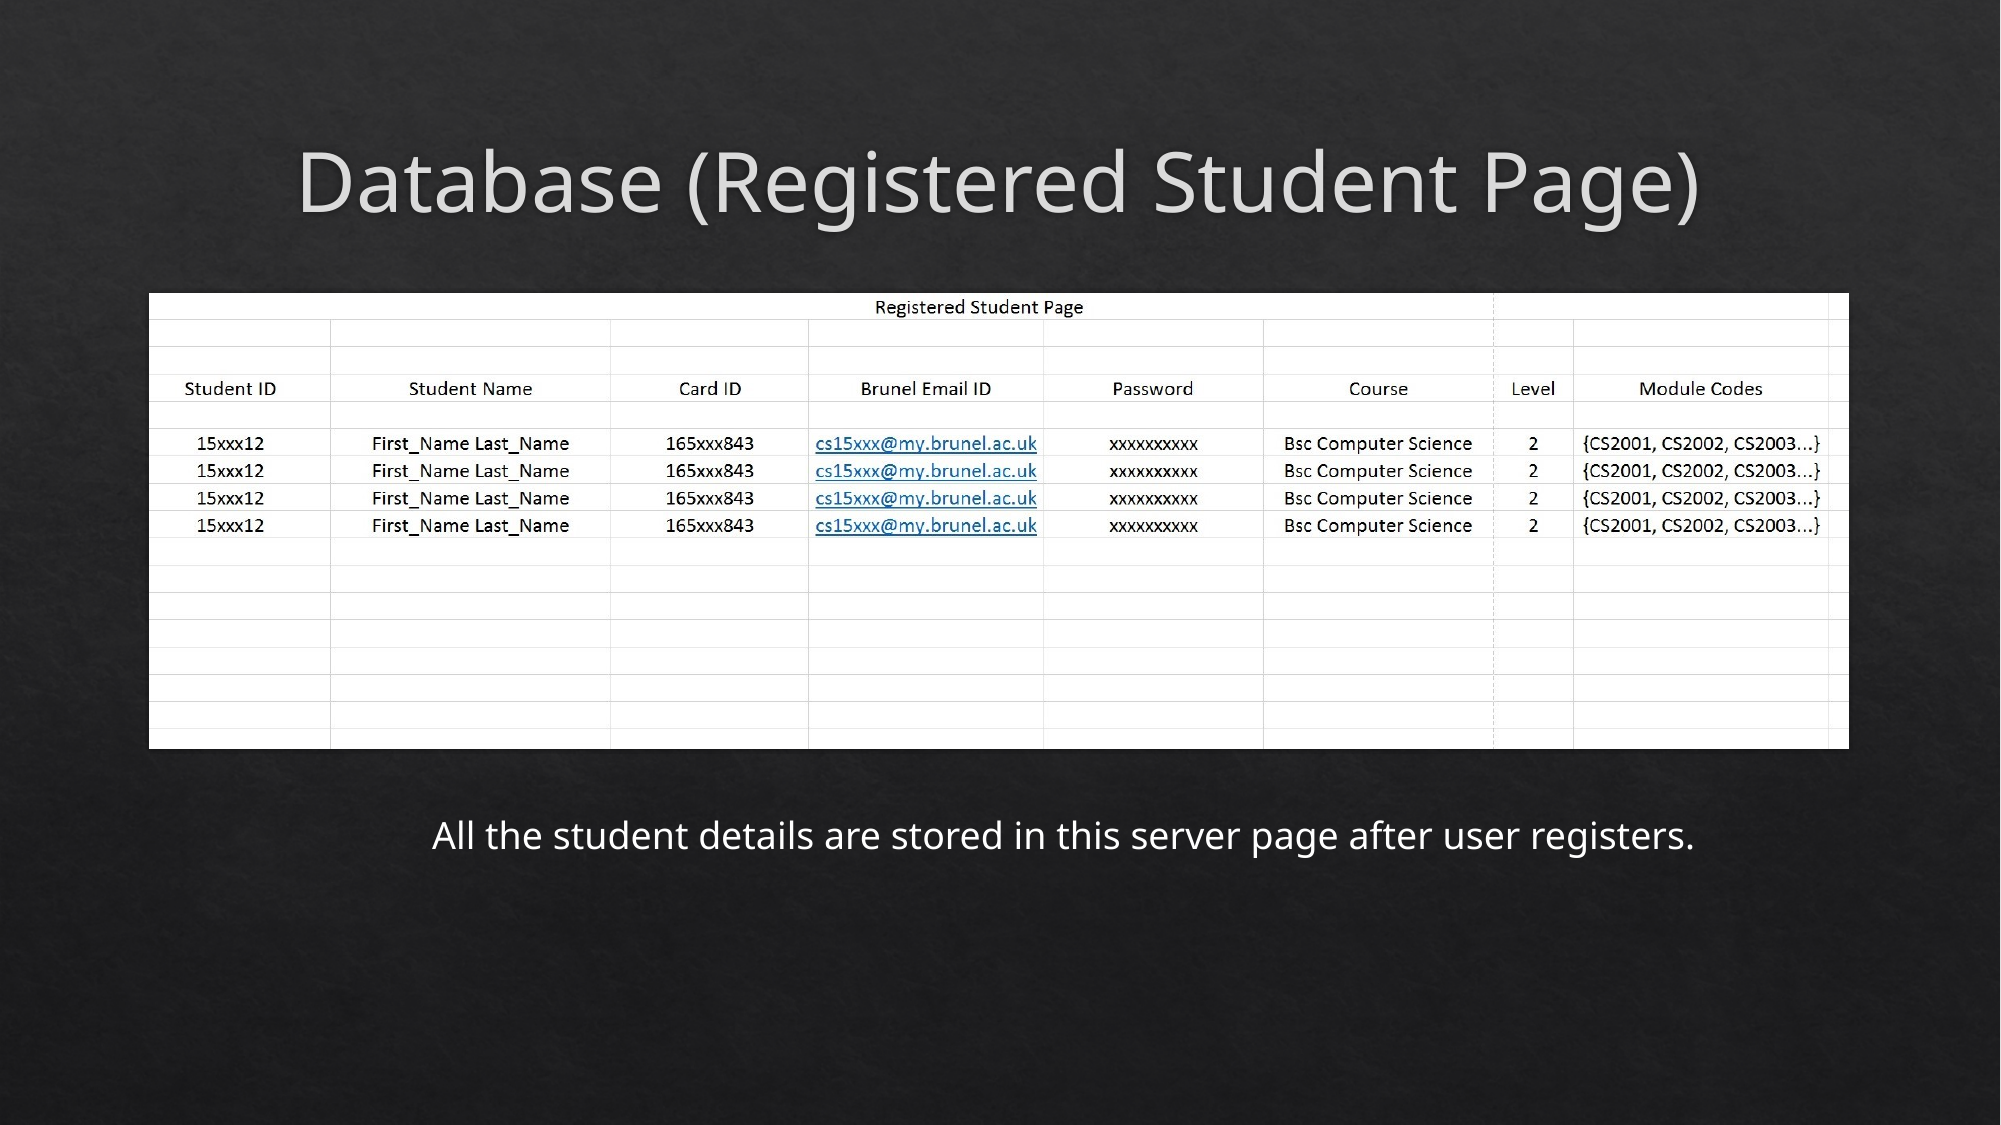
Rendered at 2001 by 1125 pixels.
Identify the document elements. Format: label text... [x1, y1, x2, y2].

text_box All the student details are stored in this server page after user registers. [417, 804, 1712, 865]
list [149, 292, 1849, 750]
title Database (Registered Student Page) [149, 99, 1849, 260]
